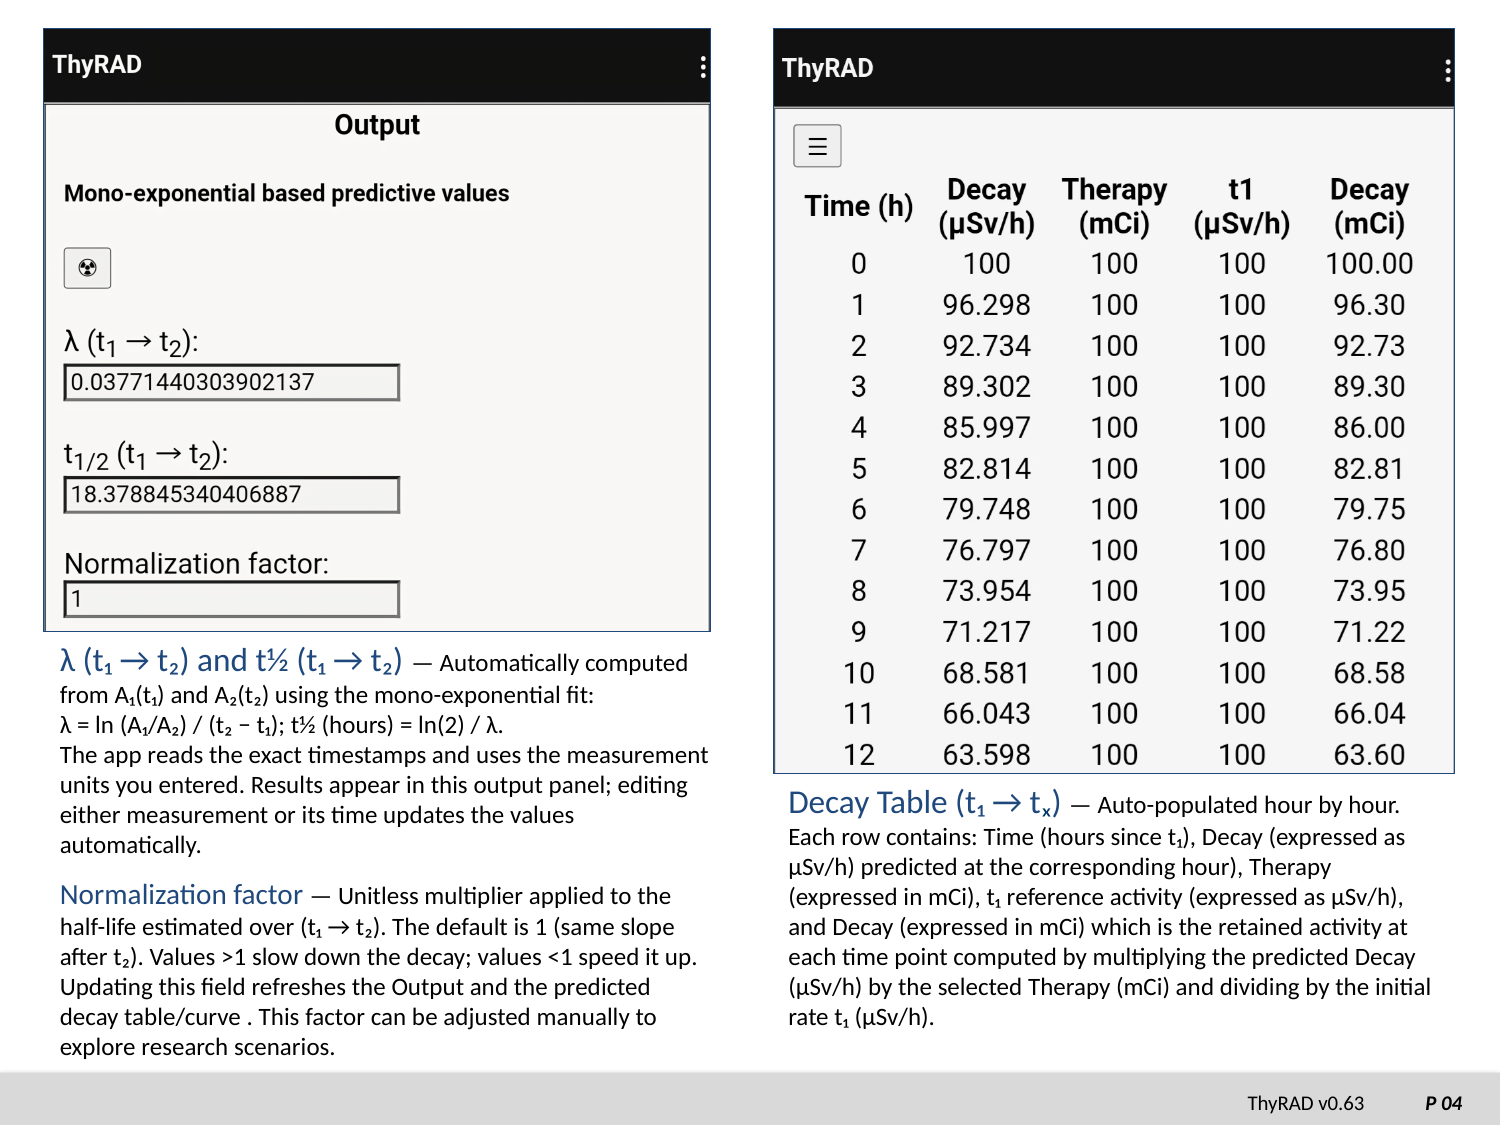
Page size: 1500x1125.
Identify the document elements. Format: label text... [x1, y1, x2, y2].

text_box [0, 1072, 1500, 1125]
picture [773, 28, 1456, 774]
text_box Decay Table (t₁ → tₓ) — Auto-populated hour by hour. Each row contains: Time (hours since t₁), Decay (expressed as µSv/h) predicted at the corresponding hour), Therapy (expressed in mCi), t₁ reference activity (expressed as µSv/h), and Decay (expressed in mCi) which is the retained activity at each time point computed by multiplying the predicted Decay (µSv/h) by the selected Therapy (mCi) and dividing by the initial rate t₁ (µSv/h). [773, 781, 1455, 1038]
text_box P 04 [1406, 1082, 1481, 1122]
text_box ThyRAD v0.63 [1224, 1082, 1380, 1122]
picture [43, 28, 711, 632]
text_box λ (t₁ → t₂) and t½ (t₁ → t₂) — Automatically computed from A₁(t₁) and A₂(t₂) using the mono-exponential fit: λ = ln (A₁/A₂) / (t₂ − t₁); t½ (hours) = ln(2) / λ. The app reads the exact timestamps and uses the measurement units you entered. Results appear in this output panel; editing either measurement or its time updates the values automatically. Normalization factor — Unitless multiplier applied to the half-life estimated over (t₁ → t₂). The default is 1 (same slope after t₂). Values >1 slow down the decay; values <1 speed it up. Updating this field refreshes the Output and the predicted decay table/curve . This factor can be adjusted manually to explore research scenarios. [44, 631, 727, 1068]
